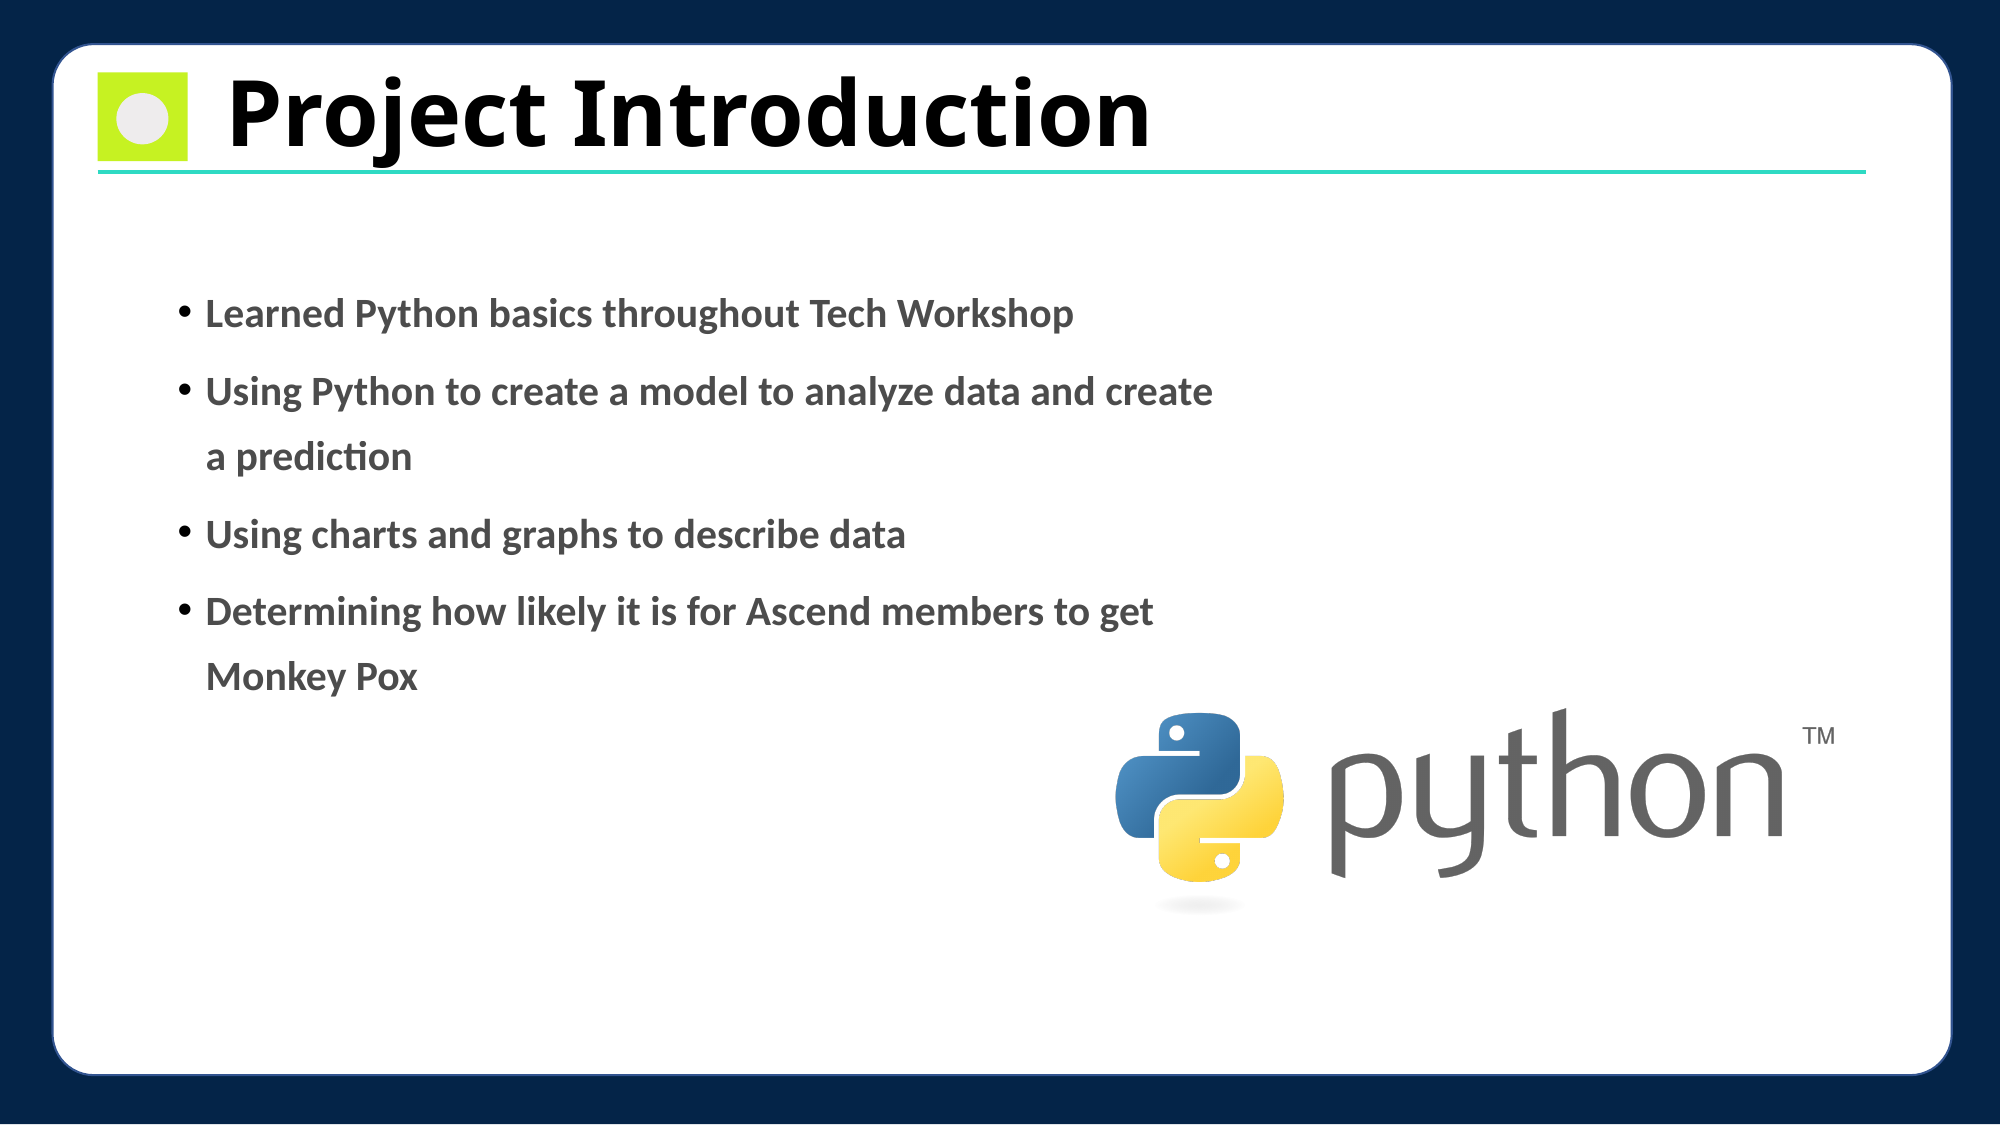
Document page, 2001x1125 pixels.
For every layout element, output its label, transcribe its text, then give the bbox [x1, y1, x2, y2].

picture [1107, 703, 1843, 920]
text_box Learned Python basics throughout Tech Workshop Using Python to create a model to analyze data and create a prediction Using charts and graphs to describe data Determining how likely it is for Ascend members to get Monkey Pox [177, 265, 1258, 705]
text_box Project Introduction [210, 60, 1495, 266]
